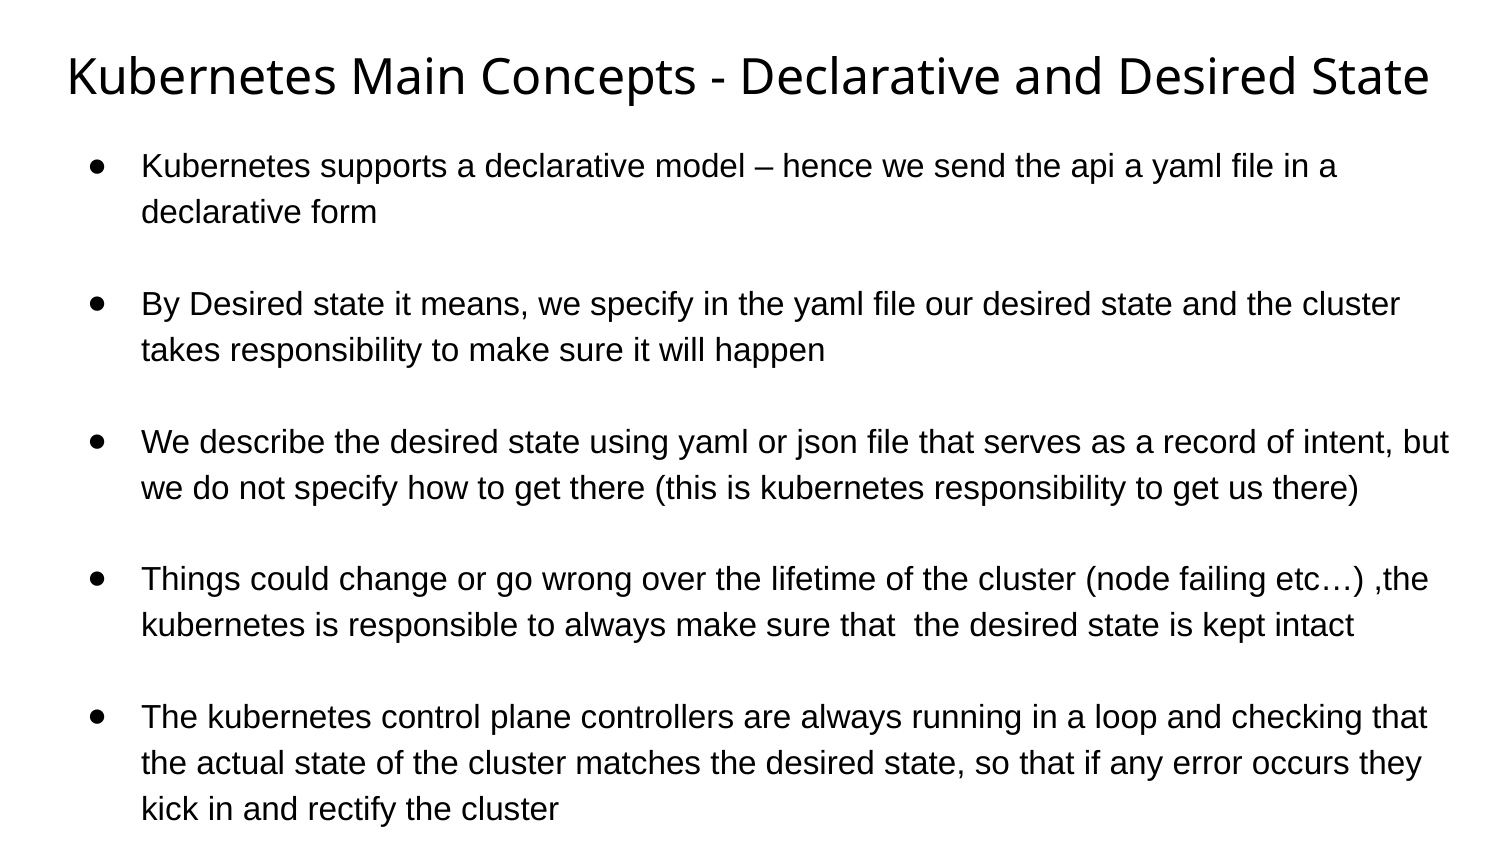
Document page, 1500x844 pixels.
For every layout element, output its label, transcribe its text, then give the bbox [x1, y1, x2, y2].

list Kubernetes supports a declarative model – hence we send the api a yaml file in a declarative form By Desired state it means, we specify in the yaml file our desired state and the cluster takes responsibility to make sure it will happen We describe the desired state using yaml or json file that serves as a record of intent, but we do not specify how to get there (this is kubernetes responsibility to get us there) Things could change or go wrong over the lifetime of the cluster (node failing etc…) ,the kubernetes is responsible to always make sure that the desired state is kept intact The kubernetes control plane controllers are always running in a loop and checking that the actual state of the cluster matches the desired state, so that if any error occurs they kick in and rectify the cluster [51, 123, 1471, 829]
title Kubernetes Main Concepts - Declarative and Desired State [51, 29, 1449, 123]
